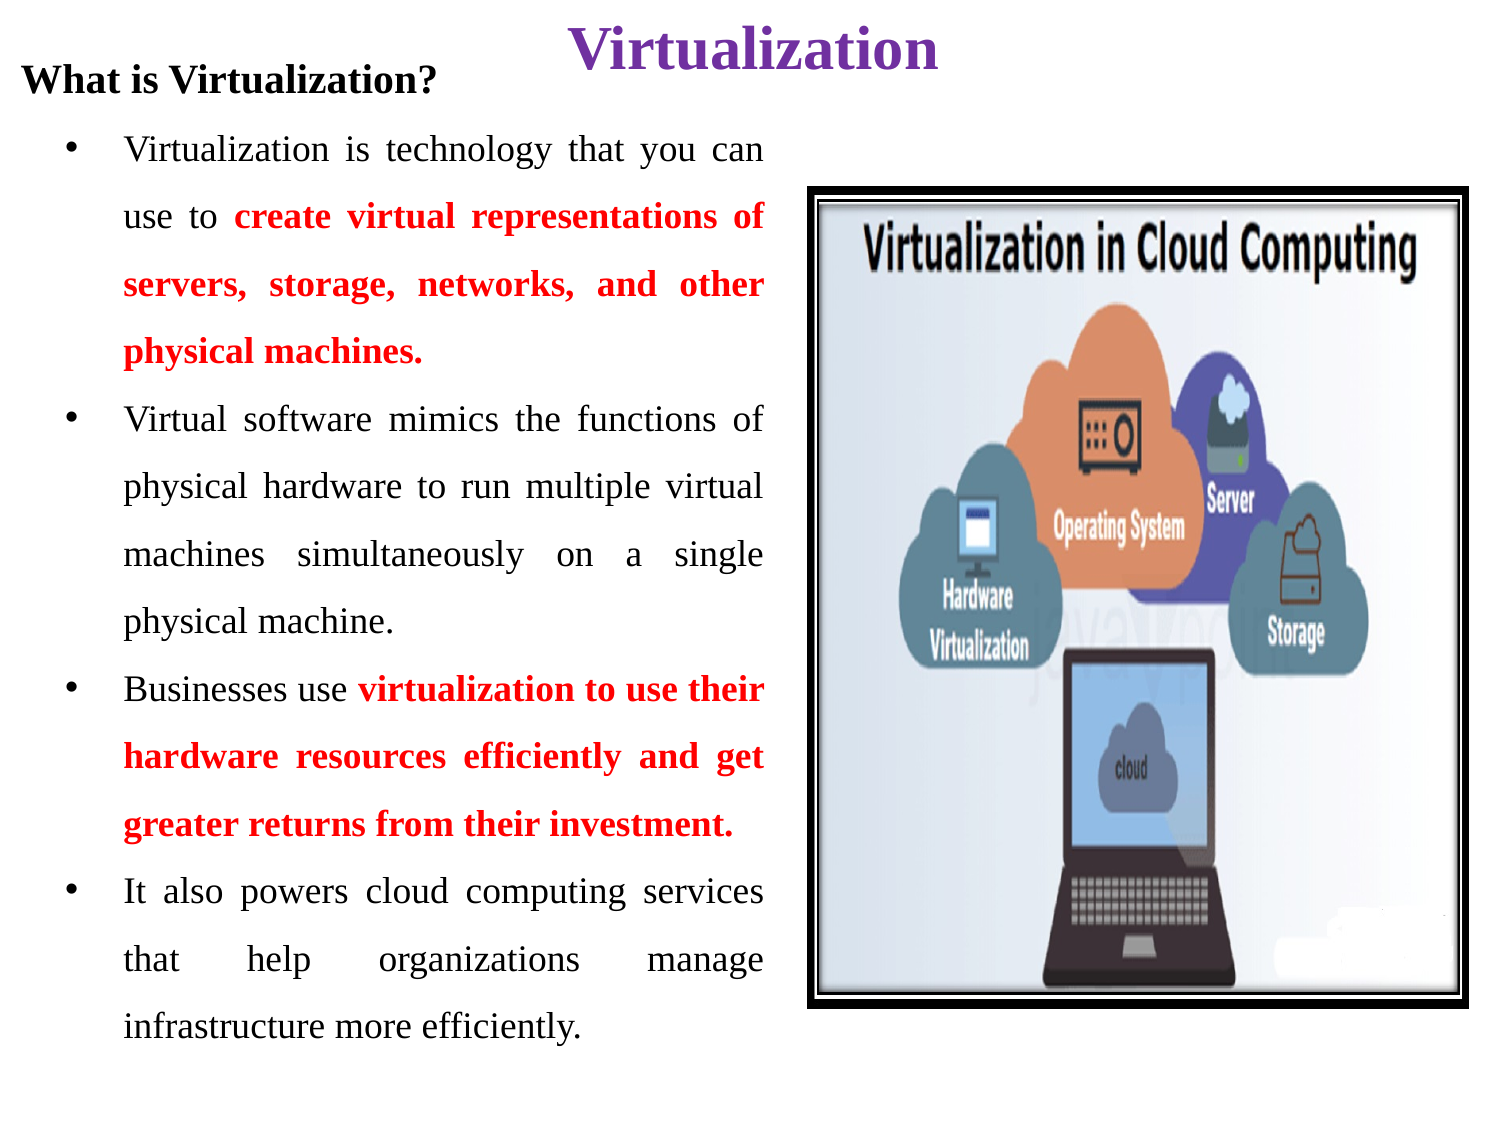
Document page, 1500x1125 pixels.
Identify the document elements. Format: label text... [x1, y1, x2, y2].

text_box Virtualization [144, 0, 1362, 90]
text_box What is Virtualization? Virtualization is technology that you can use to create virtual representations of servers, storage, networks, and other physical machines. Virtual software mimics the functions of physical hardware to run multiple virtual machines simultaneously on a single physical machine. Businesses use virtualization to use their hardware resources efficiently and get greater returns from their investment. It also powers cloud computing services that help organizations manage infrastructure more efficiently. [5, 19, 780, 1054]
picture [807, 185, 1469, 1009]
